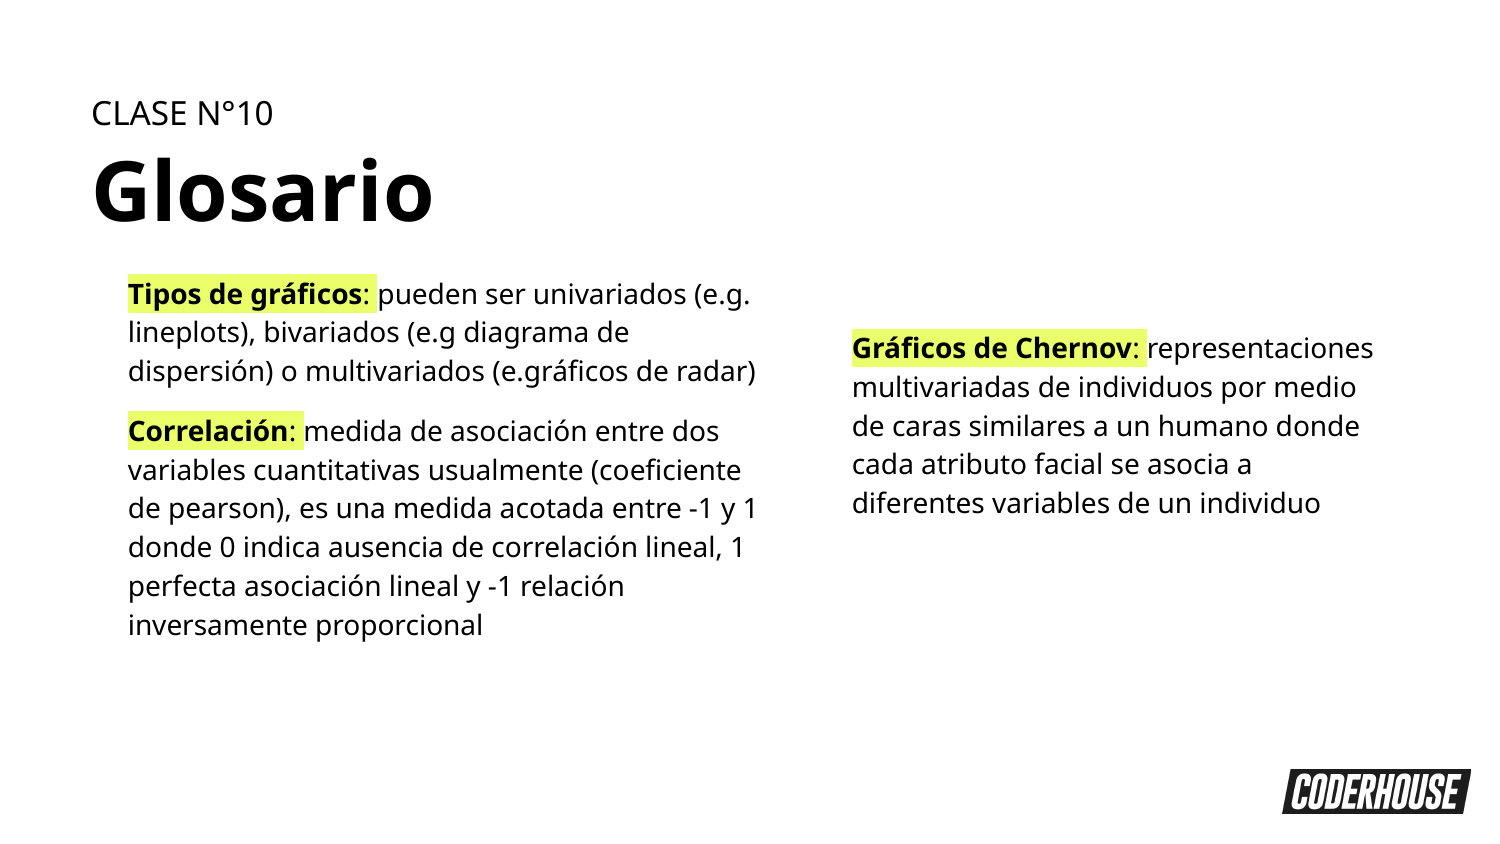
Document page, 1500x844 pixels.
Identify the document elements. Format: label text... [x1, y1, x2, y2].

text_box Gráficos de Chernov: representaciones multivariadas de individuos por medio de caras similares a un humano donde cada atributo facial se asocia a diferentes variables de un individuo [836, 256, 1393, 654]
text_box Tipos de gráficos: pueden ser univariados (e.g. lineplots), bivariados (e.g diagrama de dispersión) o multivariados (e.gráficos de radar) Correlación: medida de asociación entre dos variables cuantitativas usualmente (coeficiente de pearson), es una medida acotada entre -1 y 1 donde 0 indica ausencia de correlación lineal, 1 perfecta asociación lineal y -1 relación inversamente proporcional [112, 256, 797, 656]
text_box CLASE N°10 [76, 76, 481, 134]
picture [1281, 769, 1471, 814]
text_box Glosario [76, 134, 1412, 255]
